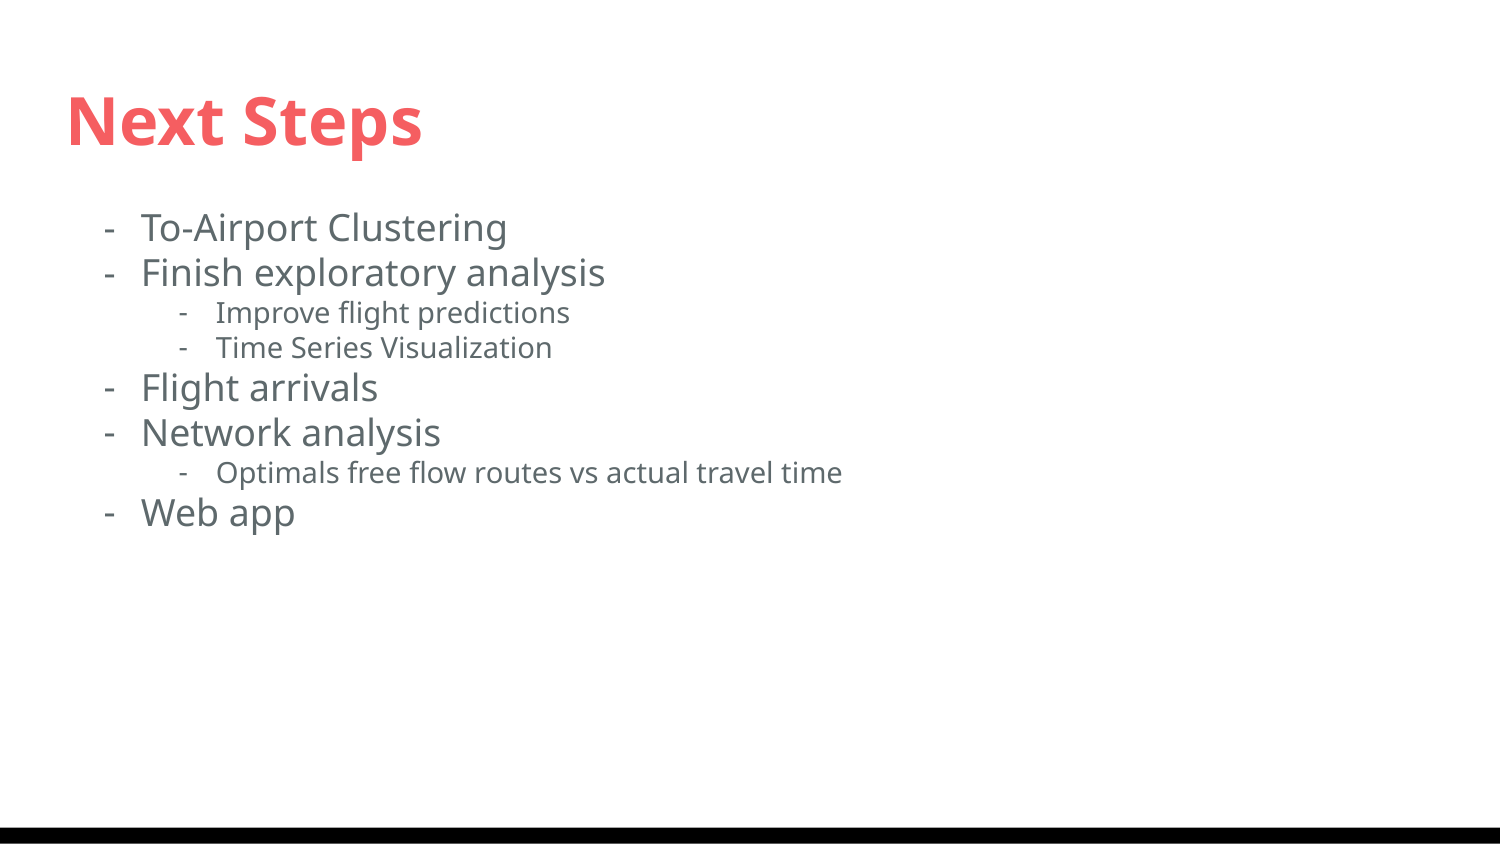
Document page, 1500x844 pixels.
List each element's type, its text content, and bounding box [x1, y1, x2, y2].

text_box Next Steps [51, 64, 1449, 167]
text_box To-Airport Clustering Finish exploratory analysis Improve flight predictions Time Series Visualization Flight arrivals Network analysis Optimals free flow routes vs actual travel time Web app [51, 189, 1449, 750]
